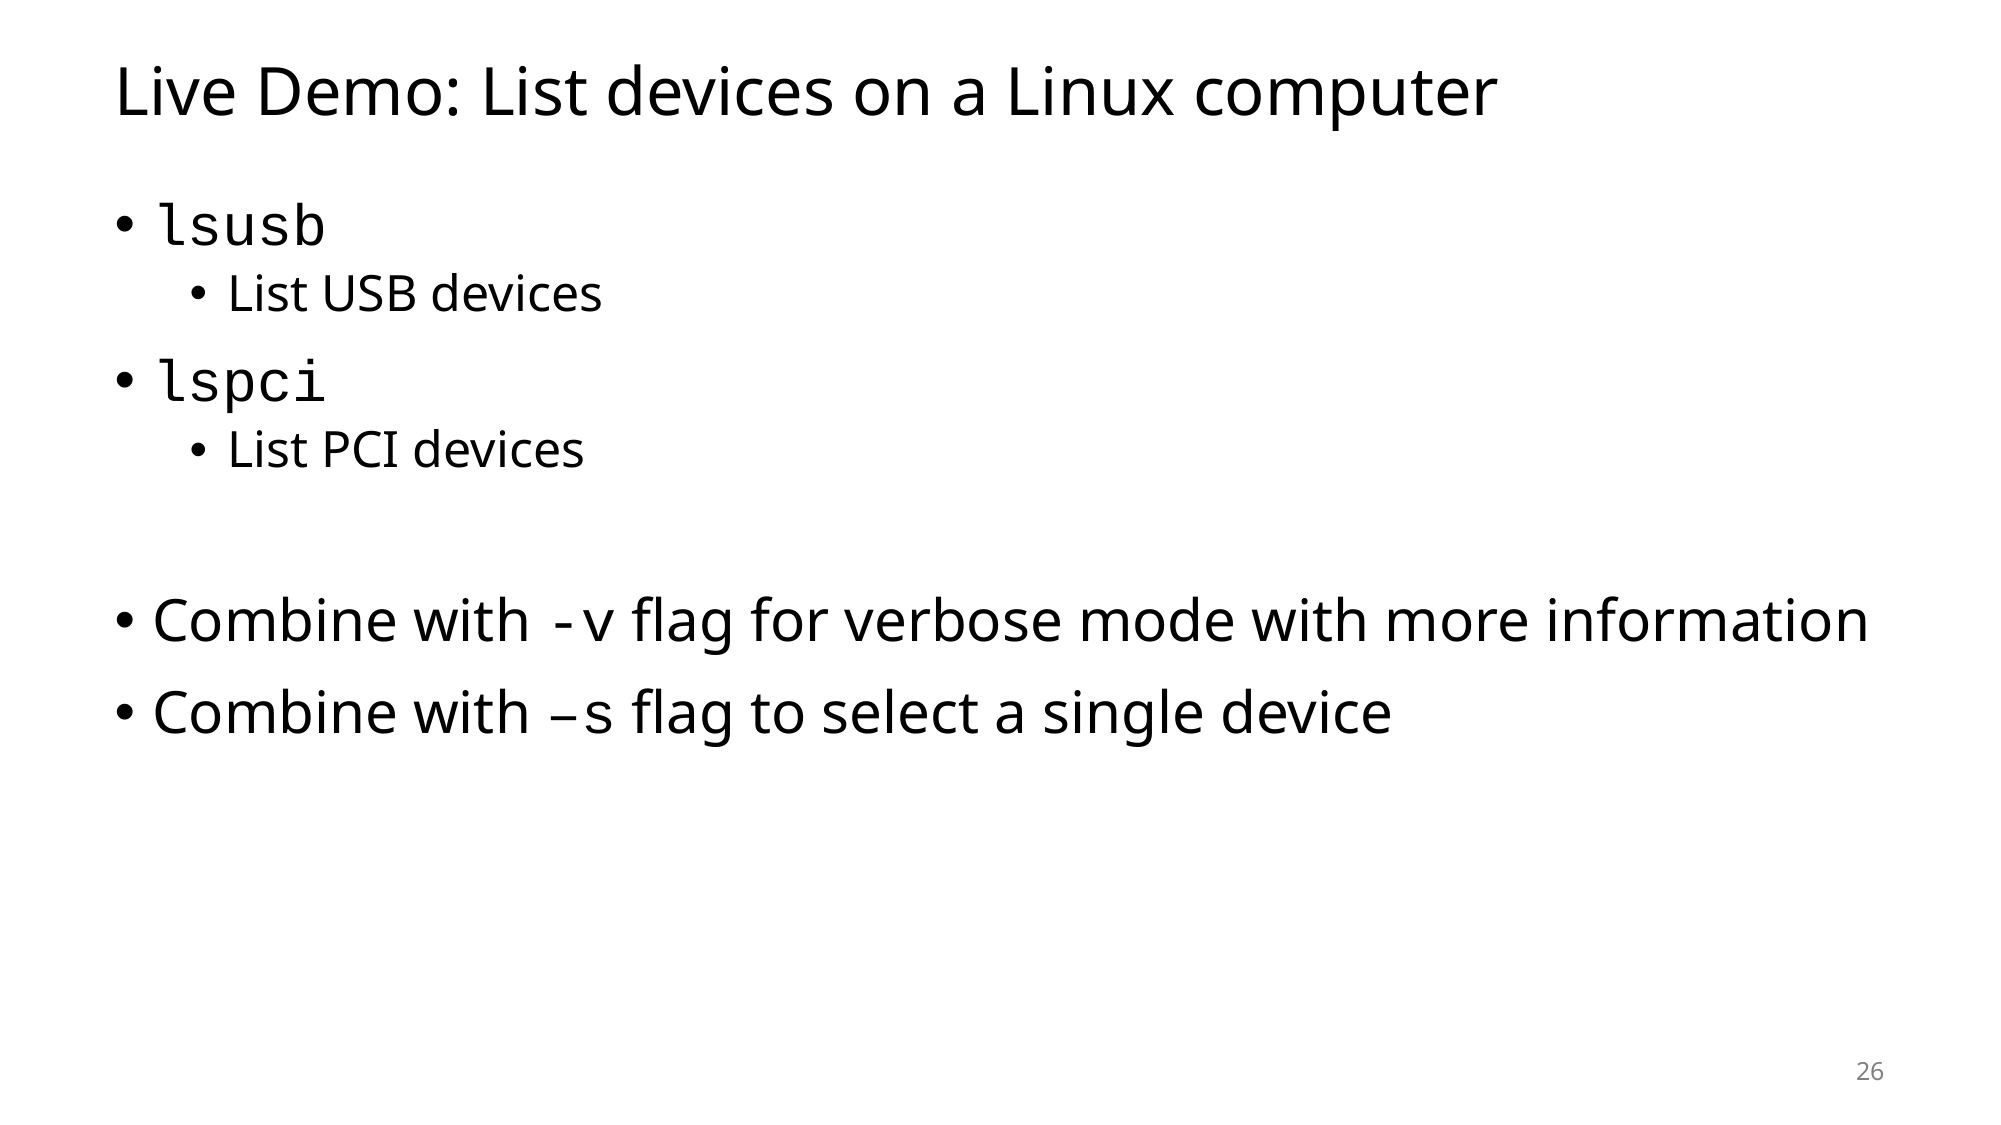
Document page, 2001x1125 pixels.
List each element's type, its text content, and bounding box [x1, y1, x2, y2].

title Live Demo: List devices on a Linux computer [99, 37, 1900, 150]
list lsusb List USB devices lspci List PCI devices Combine with -v flag for verbose mode with more information Combine with –s flag to select a single device [99, 187, 1900, 1013]
slide_number 26 [1749, 1042, 1900, 1103]
